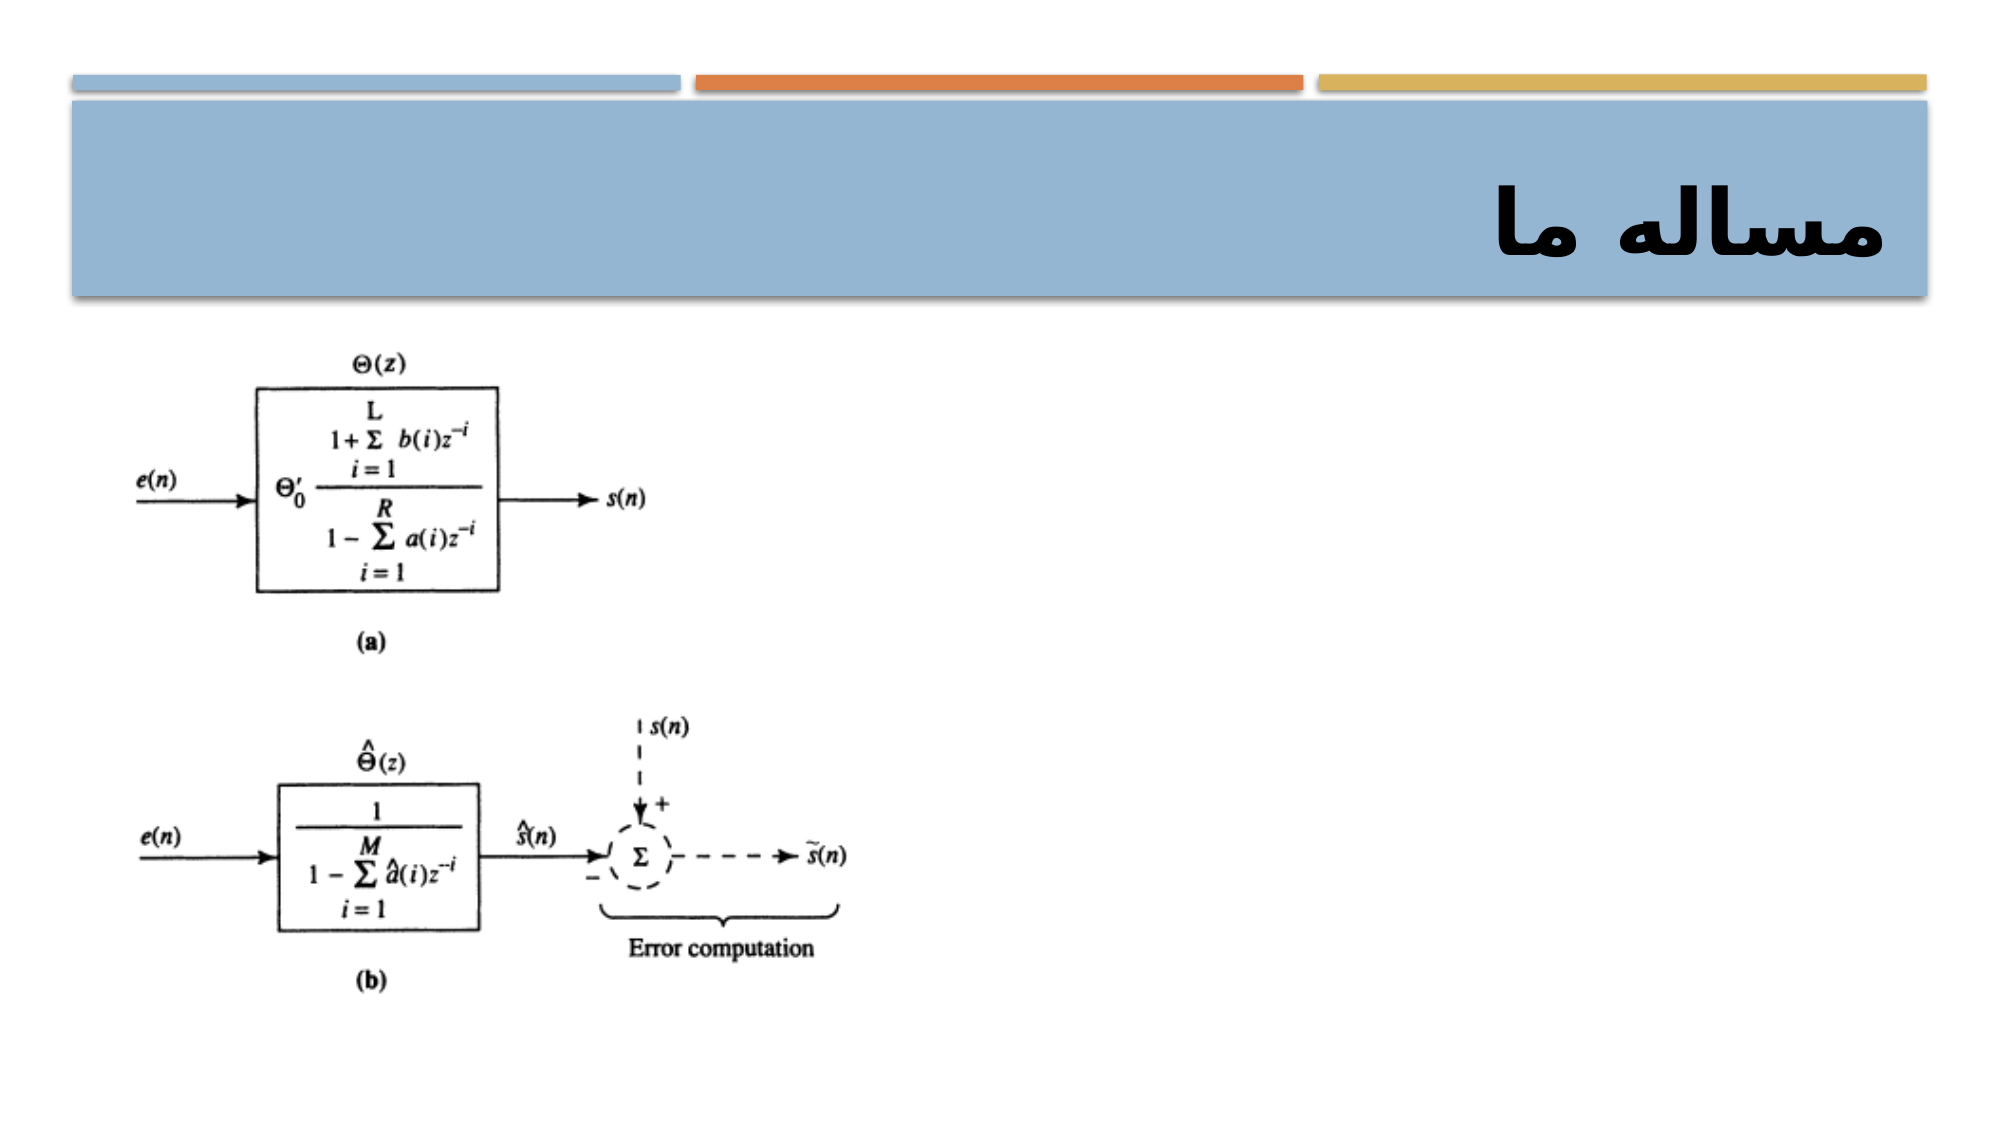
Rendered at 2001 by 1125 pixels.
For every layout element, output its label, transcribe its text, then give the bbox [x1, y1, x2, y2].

title مساله ما [95, 115, 1905, 282]
picture [94, 340, 879, 1011]
